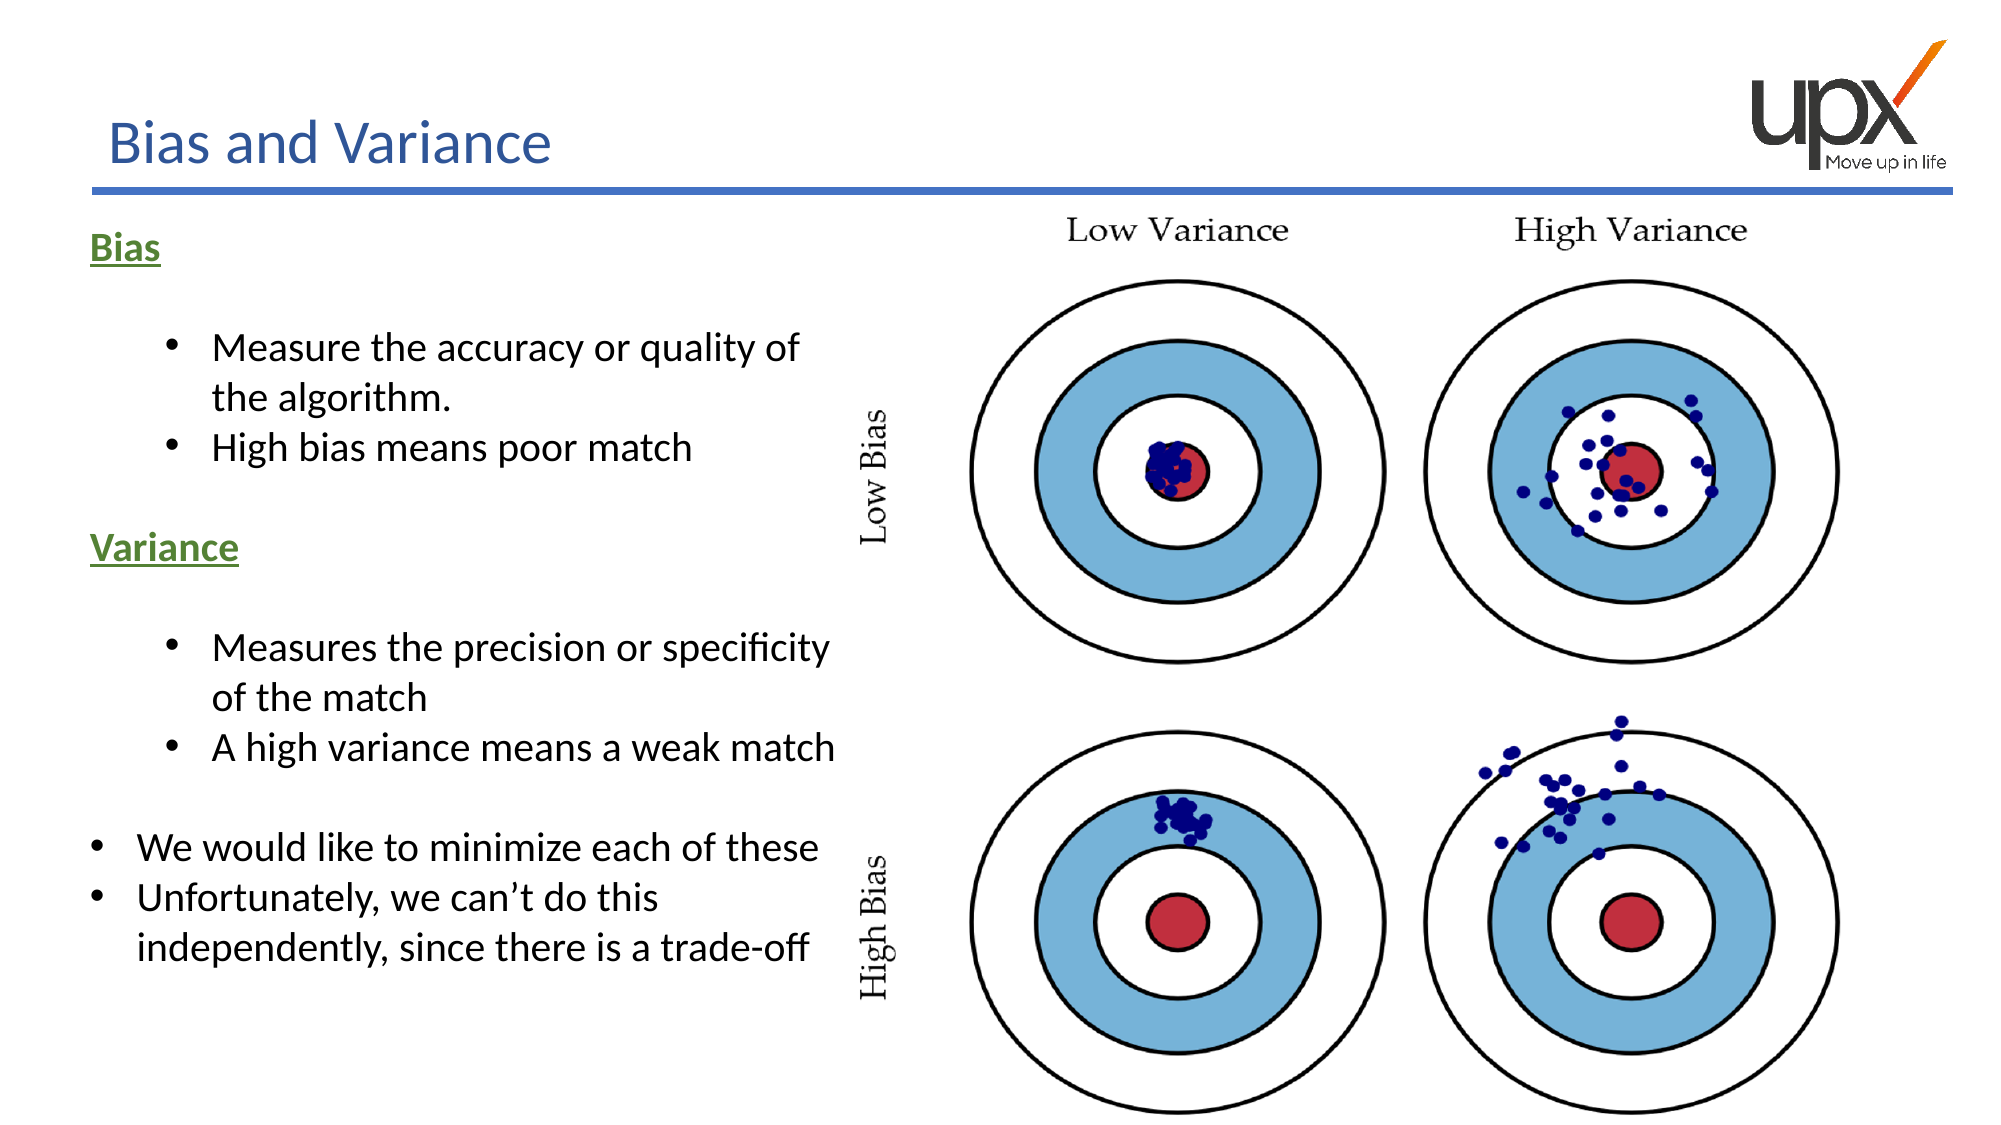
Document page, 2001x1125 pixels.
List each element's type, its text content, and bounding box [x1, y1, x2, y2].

text_box Bias Measure the accuracy or quality of the algorithm. High bias means poor match Variance Measures the precision or specificity of the match A high variance means a weak match We would like to minimize each of these Unfortunately, we can’t do this independently, since there is a trade-off [74, 212, 742, 1028]
picture [742, 0, 2000, 1125]
text_box [90, 185, 1699, 197]
text_box Bias and Variance [93, 93, 569, 184]
